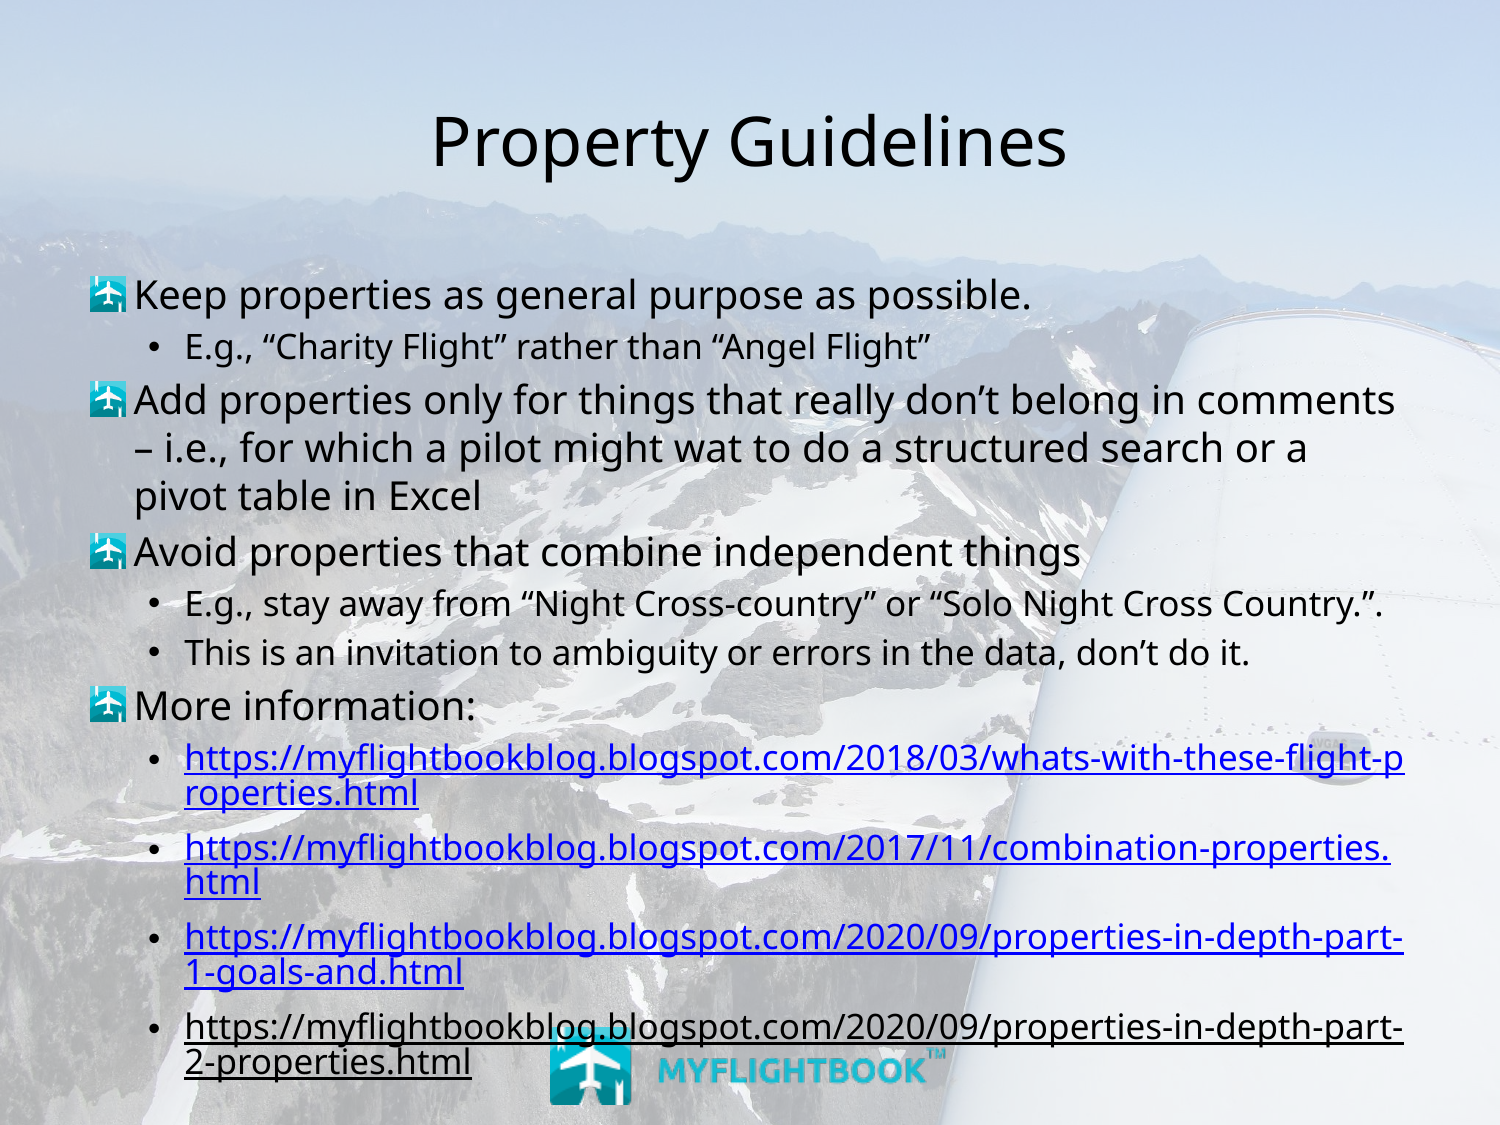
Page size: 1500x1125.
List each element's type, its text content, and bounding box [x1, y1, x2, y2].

title Property Guidelines [75, 45, 1425, 233]
picture [550, 1027, 950, 1105]
picture [90, 276, 126, 312]
list Keep properties as general purpose as possible. E.g., “Charity Flight” rather than “Angel Flight” Add properties only for things that really don’t belong in comments – i.e., for which a pilot might wat to do a structured search or a pivot table in Excel Avoid properties that combine independent things E.g., stay away from “Night Cross-country” or “Solo Night Cross Country.”. This is an invitation to ambiguity or errors in the data, don’t do it. More information: https://myflightbookblog.blogspot.com/2018/03/whats-with-these-flight-properties.html https://myflightbookblog.blogspot.com/2017/11/combination-properties.html https://myflightbookblog.blogspot.com/2020/09/properties-in-depth-part-1-goals-and.html https://myflightbookblog.blogspot.com/2020/09/properties-in-depth-part-2-properties.html [75, 262, 1425, 1005]
picture [90, 381, 126, 417]
picture [90, 686, 126, 722]
picture [90, 533, 126, 569]
